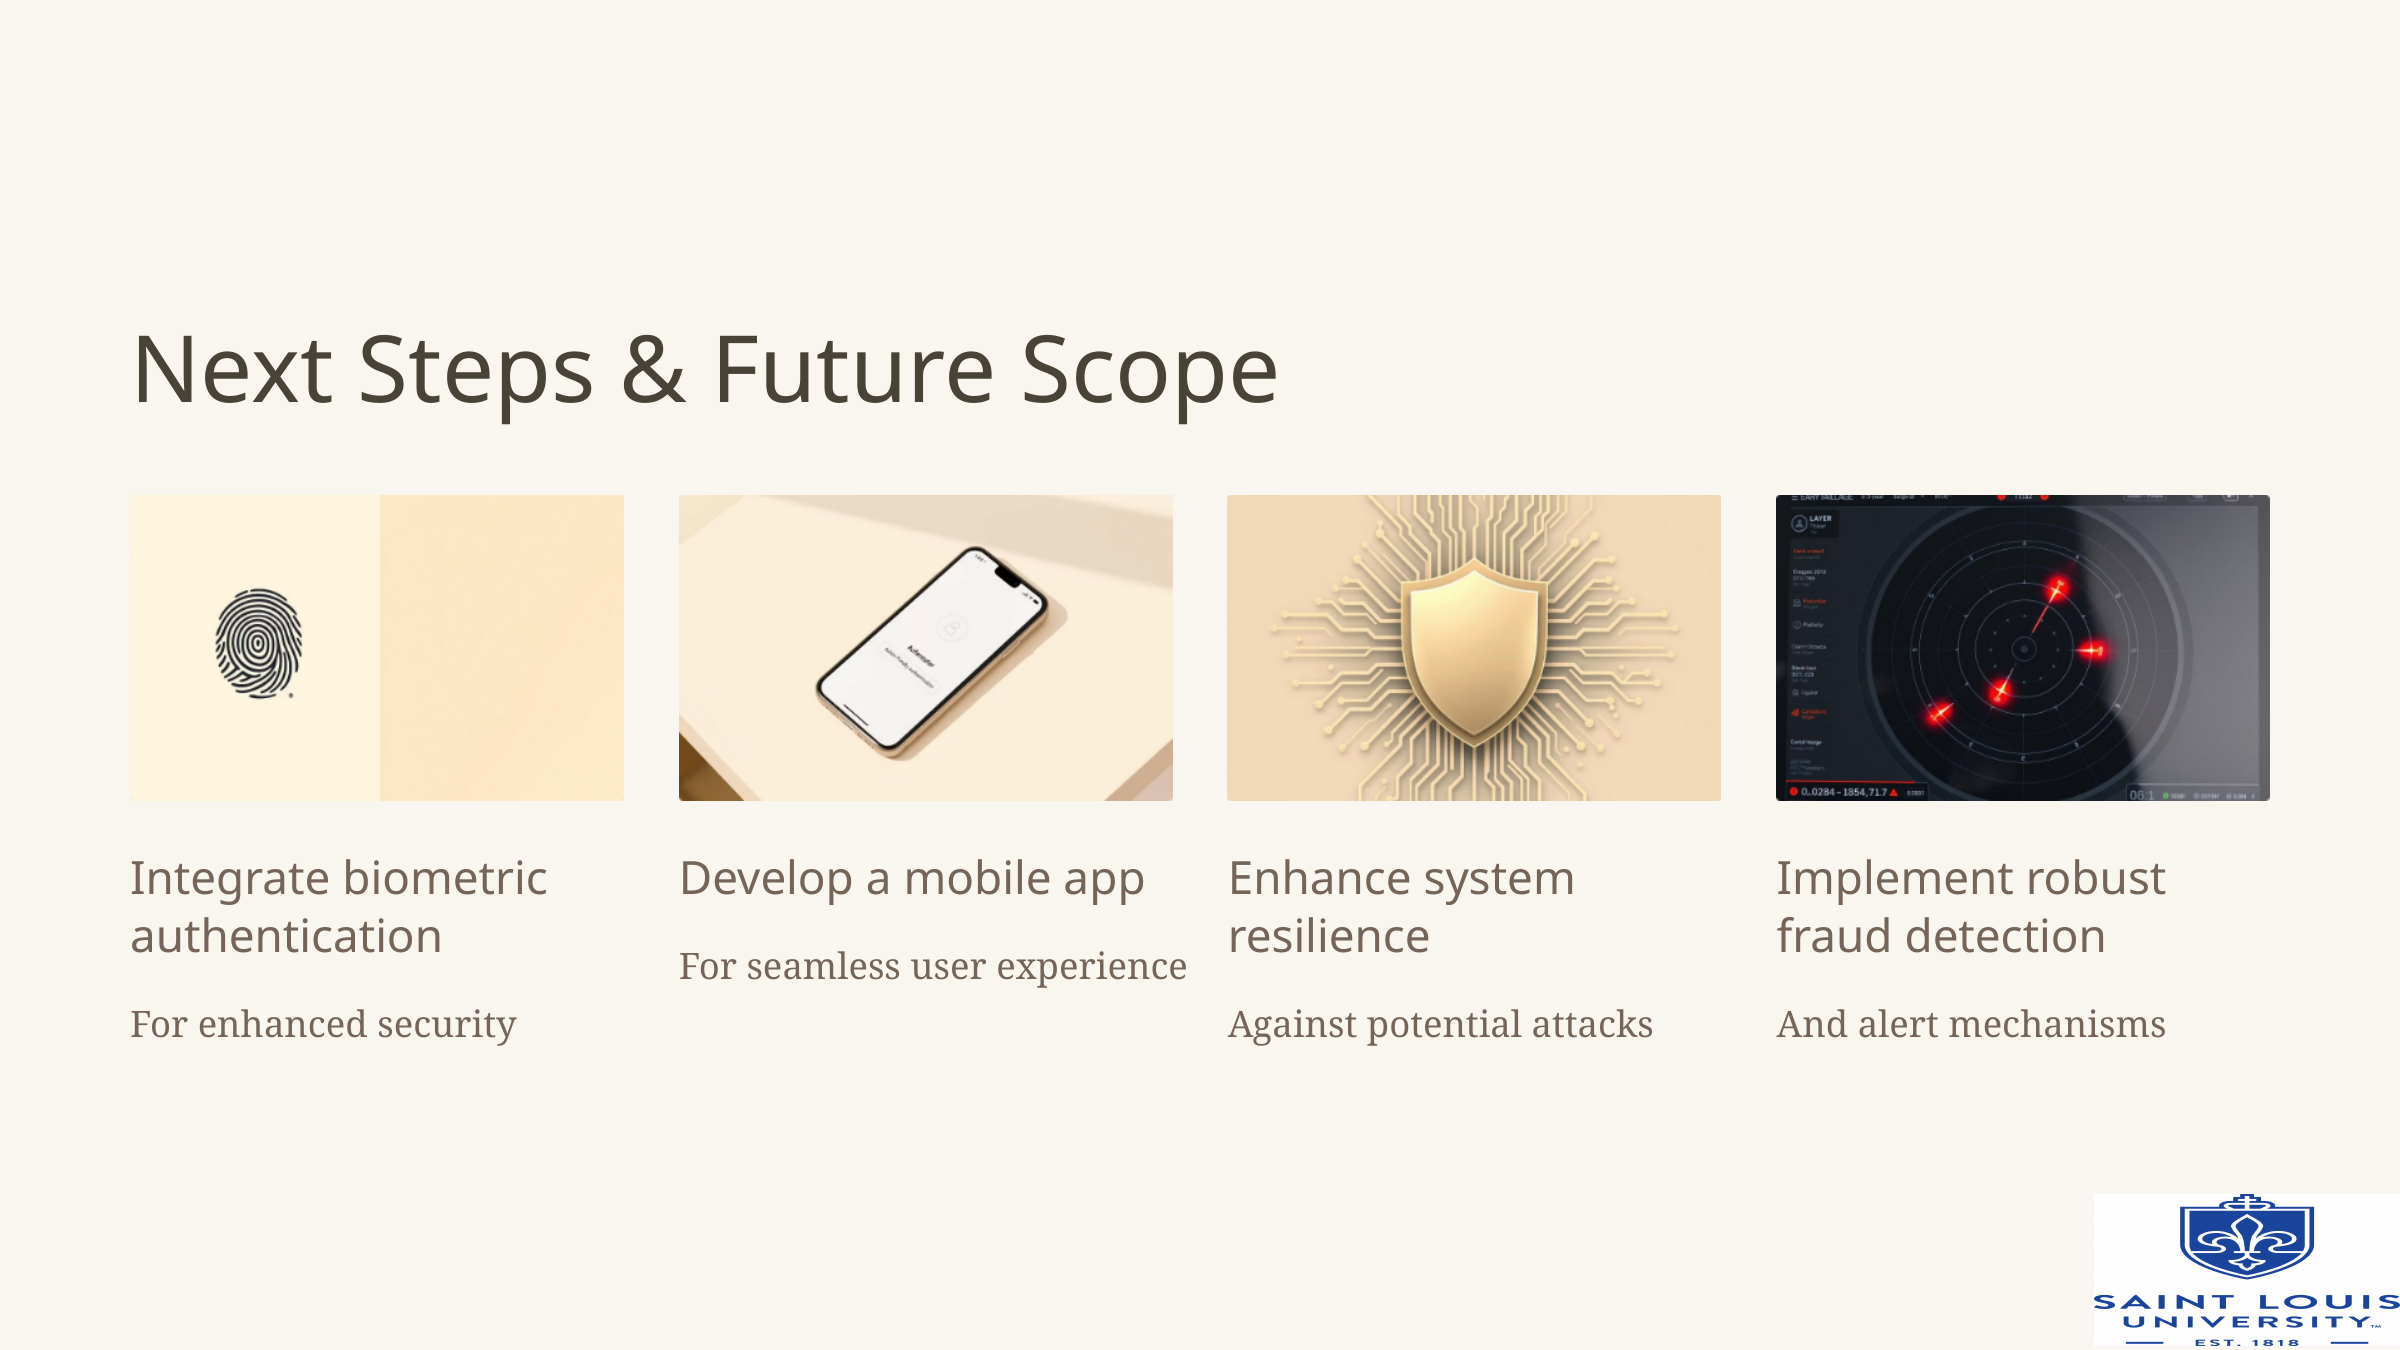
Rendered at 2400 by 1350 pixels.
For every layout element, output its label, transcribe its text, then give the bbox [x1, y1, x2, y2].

text_box Enhance system resilience [1227, 846, 1721, 964]
picture [1227, 495, 1721, 801]
text_box Next Steps & Future Scope [130, 305, 1341, 422]
picture [1776, 495, 2270, 801]
text_box For enhanced security [130, 985, 624, 1045]
text_box Integrate biometric authentication [130, 846, 624, 964]
text_box Against potential attacks [1227, 985, 1721, 1045]
picture [678, 495, 1173, 801]
picture [1987, 1165, 2400, 1350]
picture [130, 495, 624, 801]
text_box Implement robust fraud detection [1776, 846, 2270, 964]
text_box And alert mechanisms [1776, 985, 2270, 1045]
text_box Develop a mobile app [679, 846, 1171, 905]
text_box For seamless user experience [679, 927, 1173, 987]
